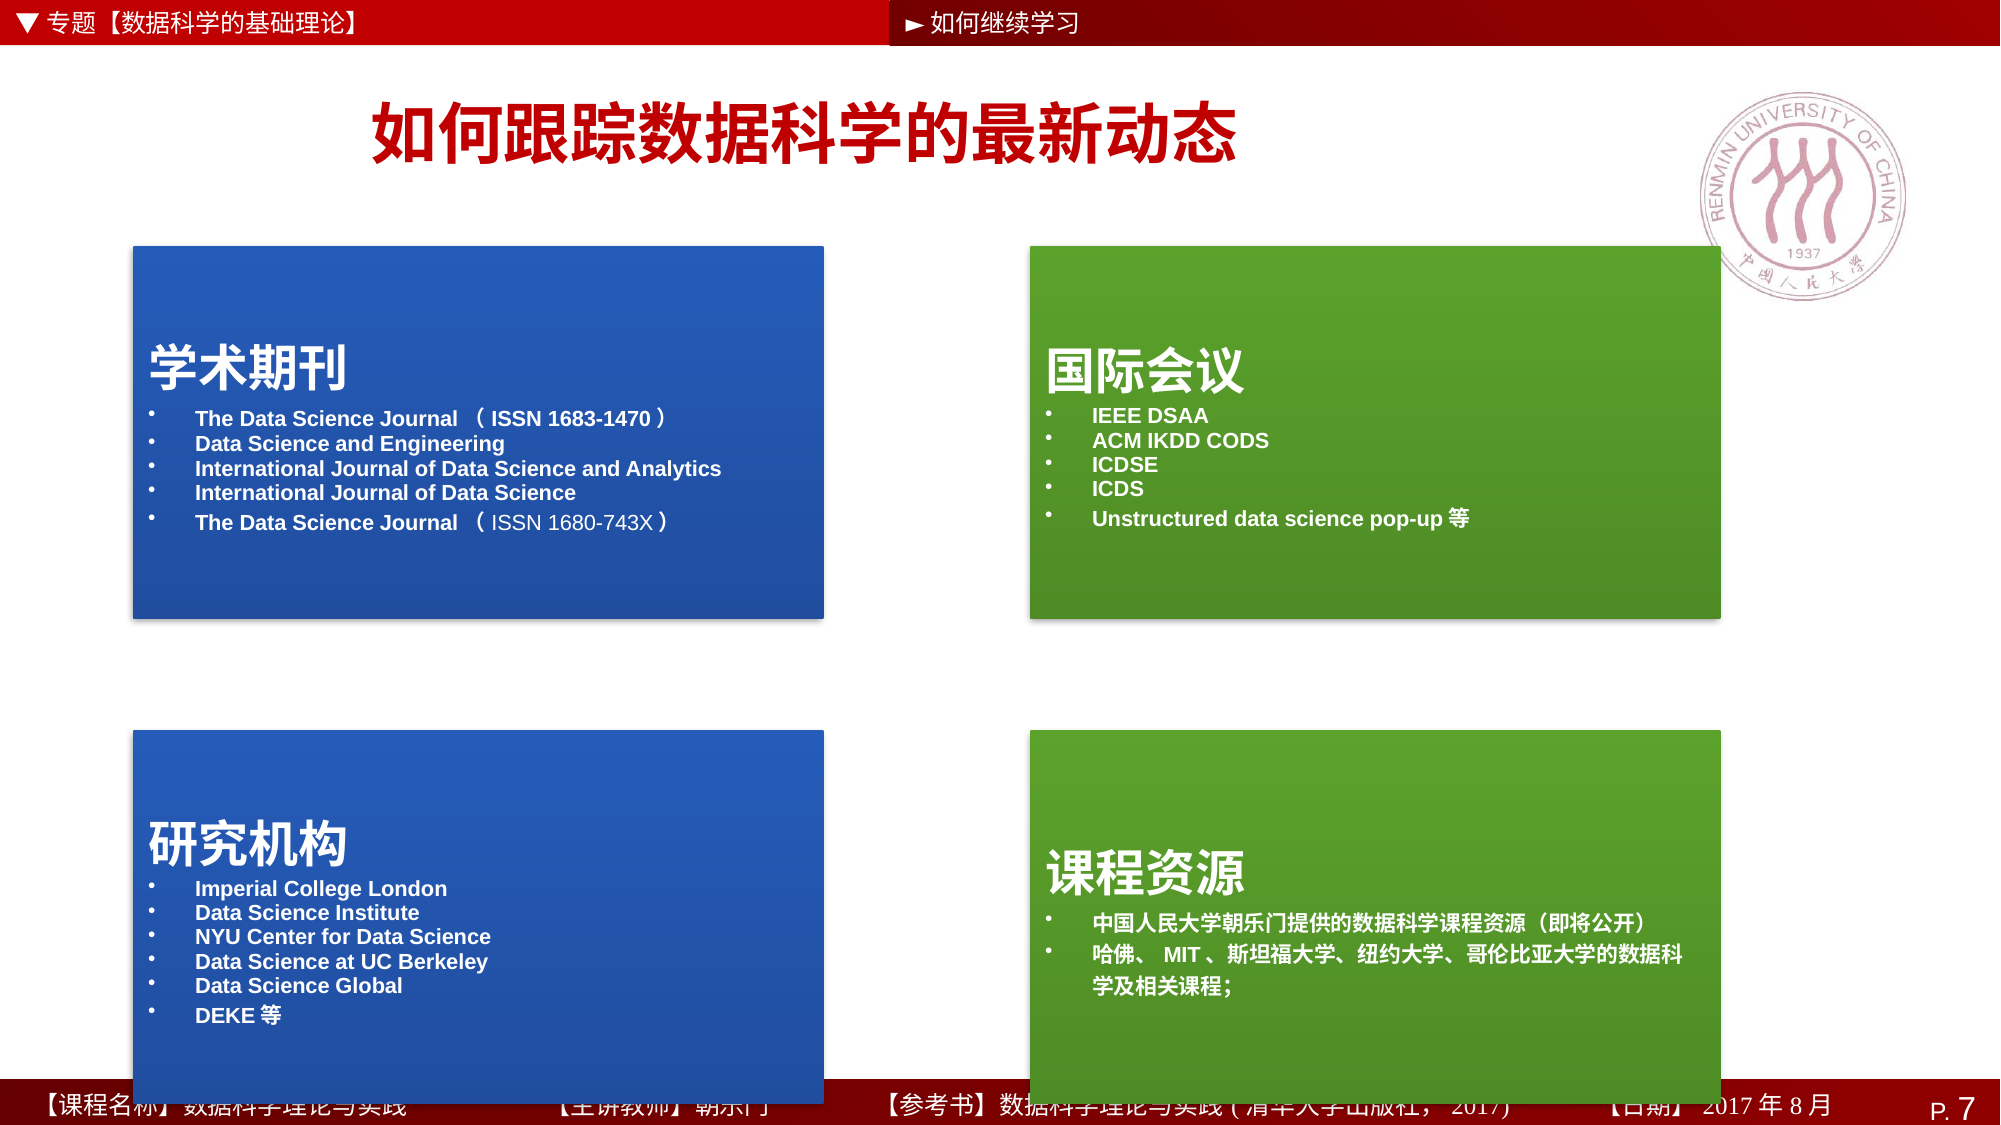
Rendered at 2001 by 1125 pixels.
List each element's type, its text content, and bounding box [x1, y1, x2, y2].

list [133, 246, 1721, 1125]
list ►如何继续学习 [890, 0, 1450, 43]
title 如何跟踪数据科学的最新动态 [64, 64, 1544, 200]
list ▼专题【数据科学的基础理论】 [0, 0, 725, 43]
picture [1696, 89, 1910, 304]
